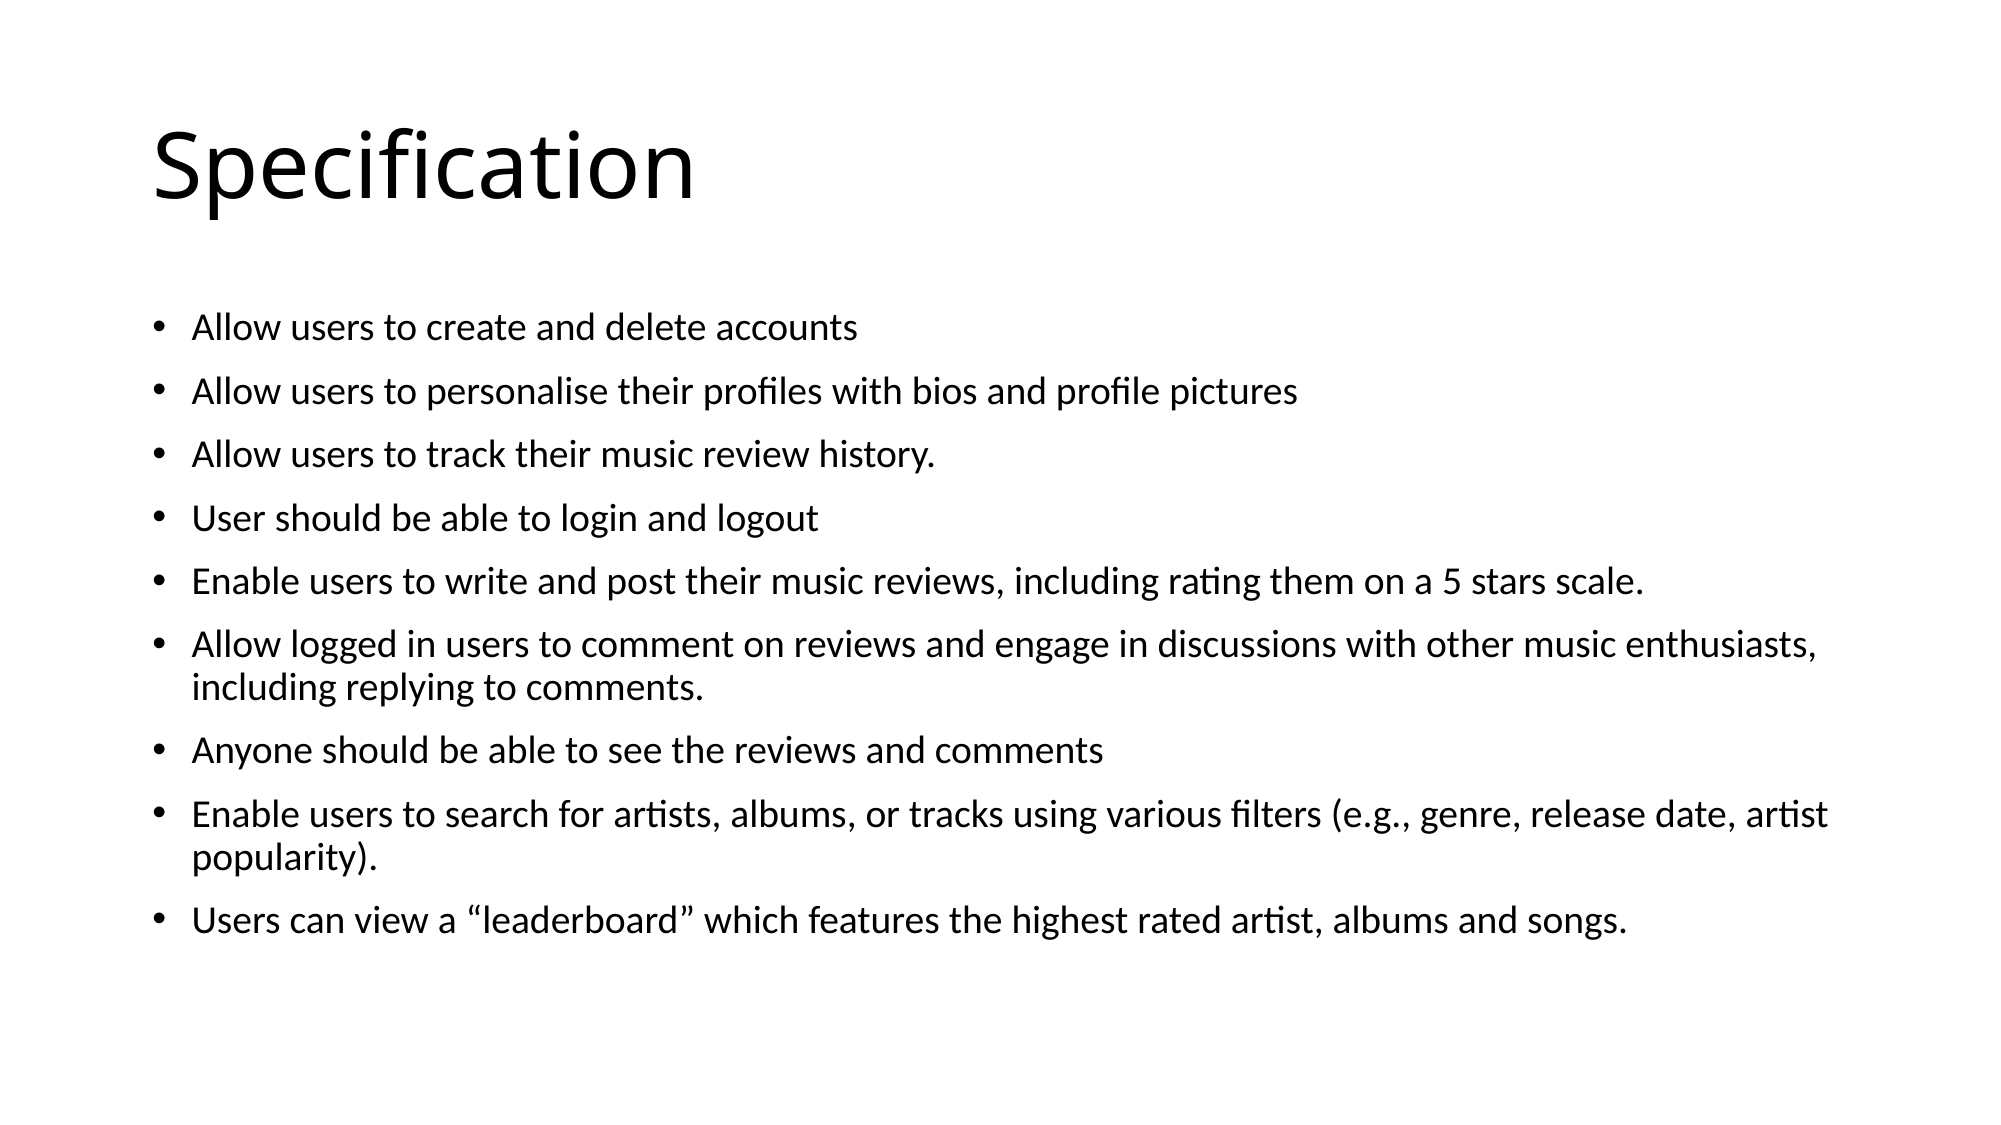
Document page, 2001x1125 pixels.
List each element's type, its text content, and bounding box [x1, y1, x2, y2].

title Specification [137, 59, 1863, 278]
list Allow users to create and delete accounts Allow users to personalise their profiles with bios and profile pictures Allow users to track their music review history. User should be able to login and logout Enable users to write and post their music reviews, including rating them on a 5 stars scale. Allow logged in users to comment on reviews and engage in discussions with other music enthusiasts, including replying to comments. Anyone should be able to see the reviews and comments Enable users to search for artists, albums, or tracks using various filters (e.g., genre, release date, artist popularity). Users can view a “leaderboard” which features the highest rated artist, albums and songs. [137, 299, 1863, 1014]
